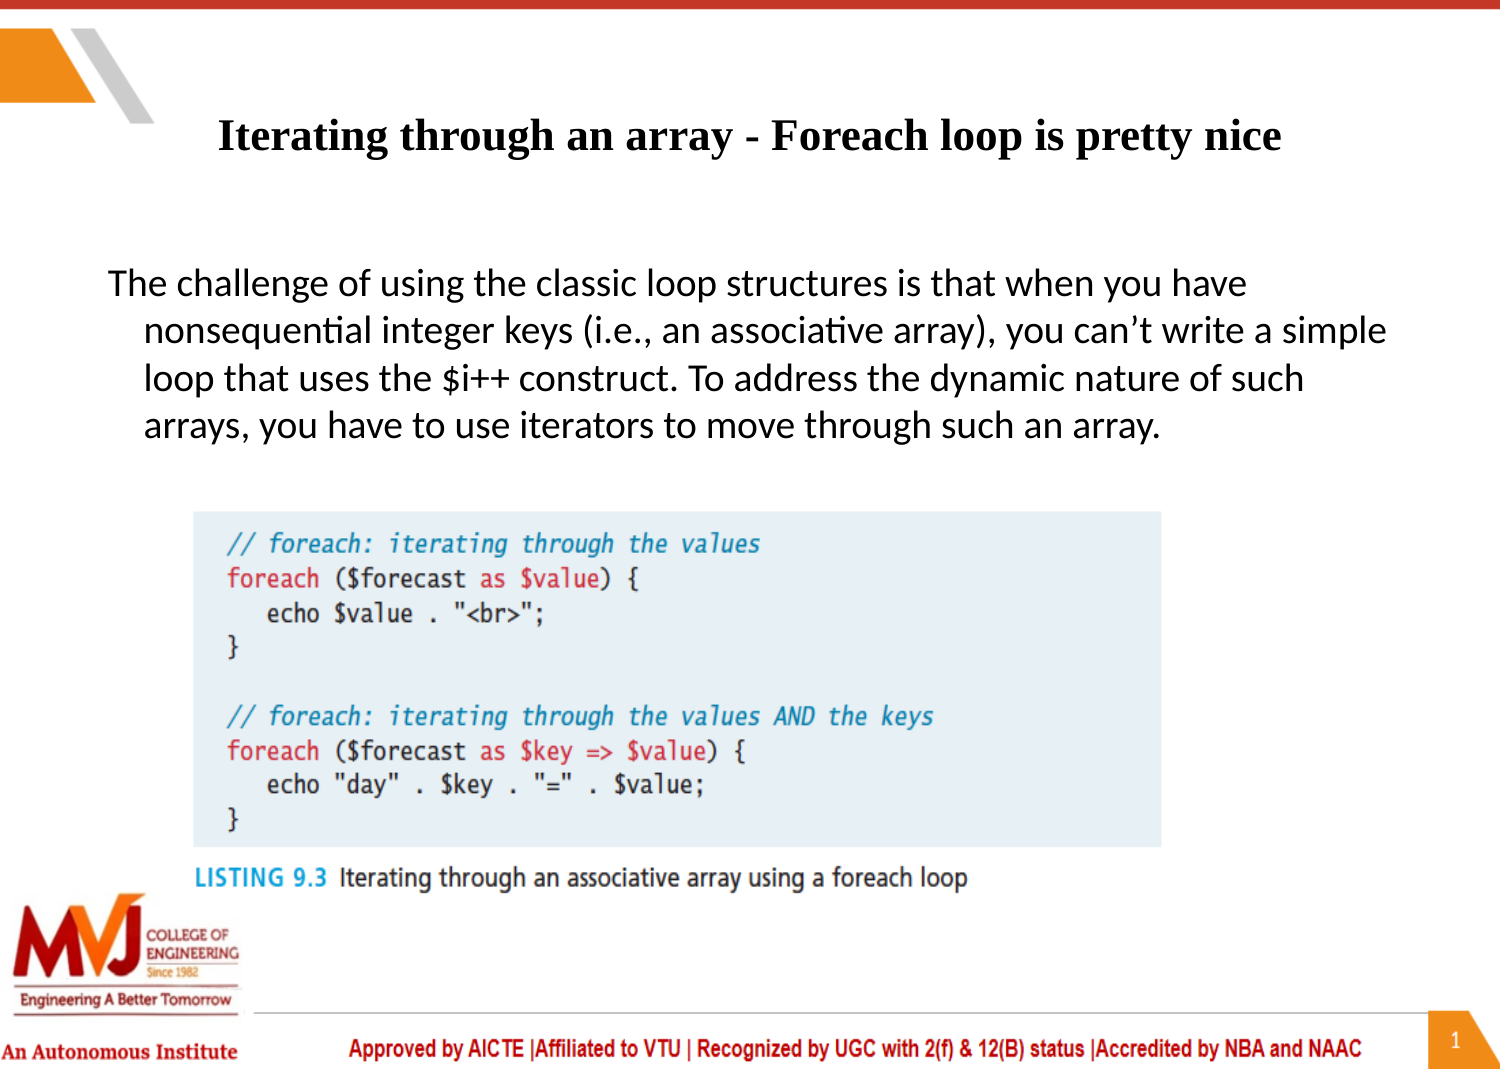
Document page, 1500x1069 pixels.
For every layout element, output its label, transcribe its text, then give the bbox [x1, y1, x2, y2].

title Iterating through an array - Foreach loop is pretty nice [75, 42, 1425, 221]
picture [0, 0, 1500, 1069]
list The challenge of using the classic loop structures is that when you have nonsequential integer keys (i.e., an associative array), you can’t write a simple loop that uses the $i++ construct. To address the dynamic nature of such arrays, you have to use iterators to move through such an array. [75, 249, 1425, 955]
